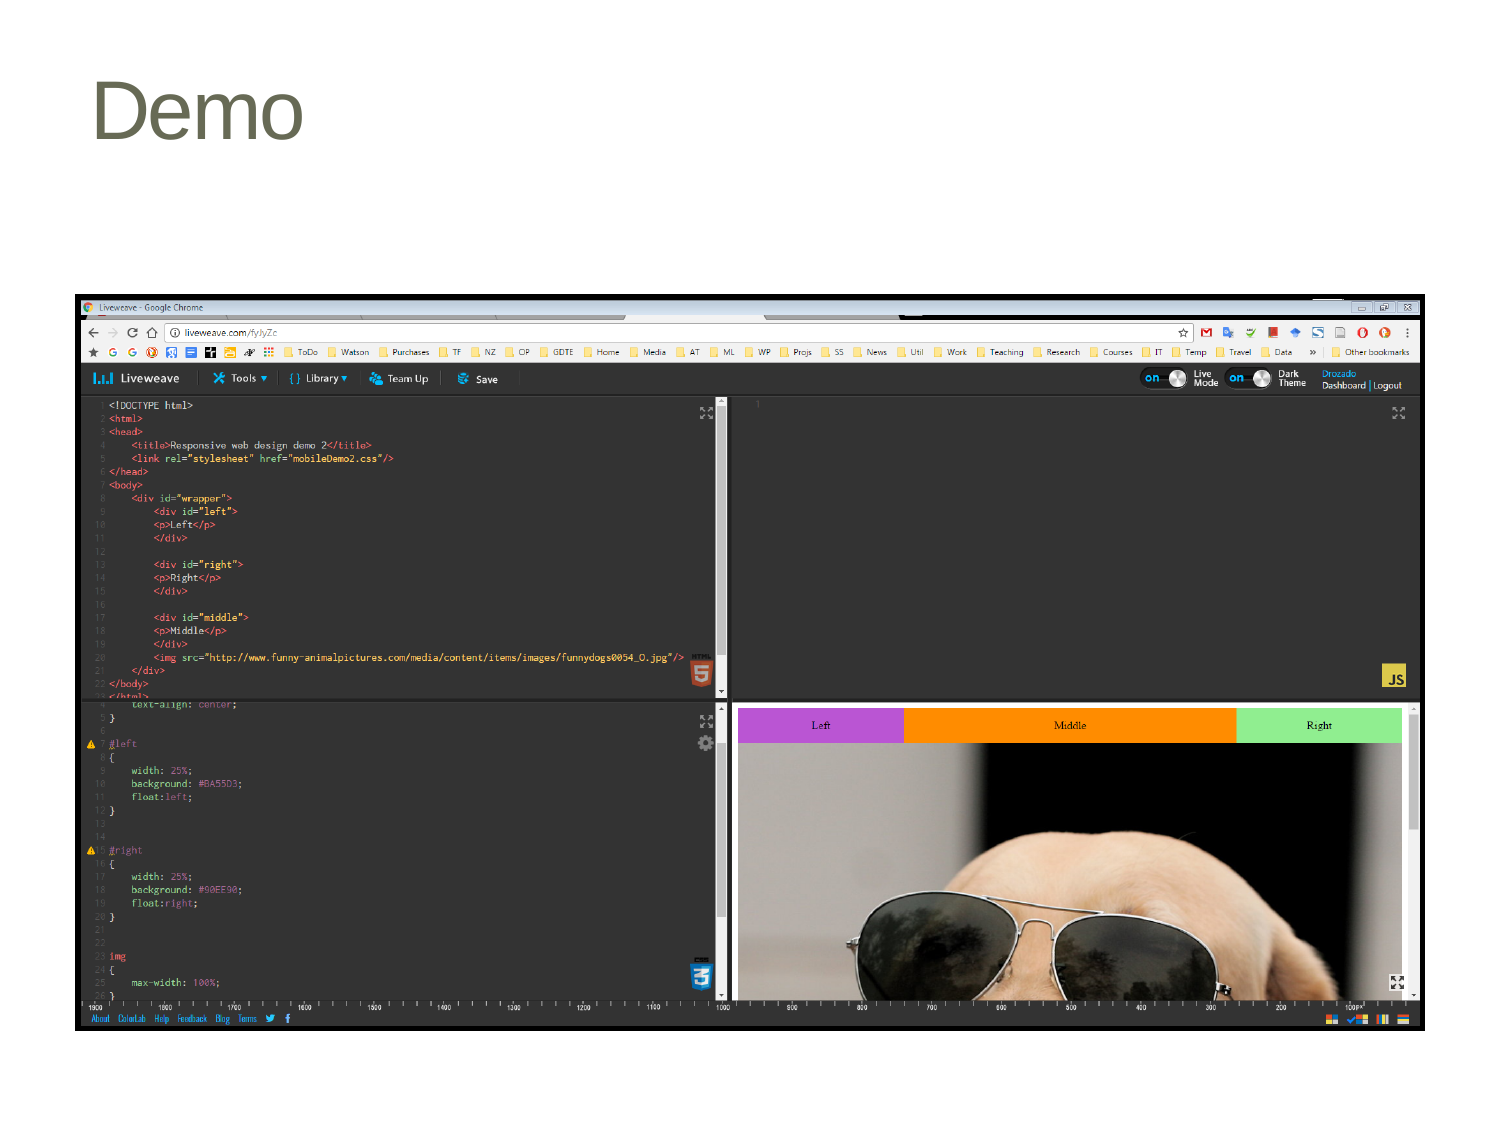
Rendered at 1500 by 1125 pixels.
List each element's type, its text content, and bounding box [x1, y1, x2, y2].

title Demo [75, 24, 1425, 188]
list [74, 294, 1426, 1031]
